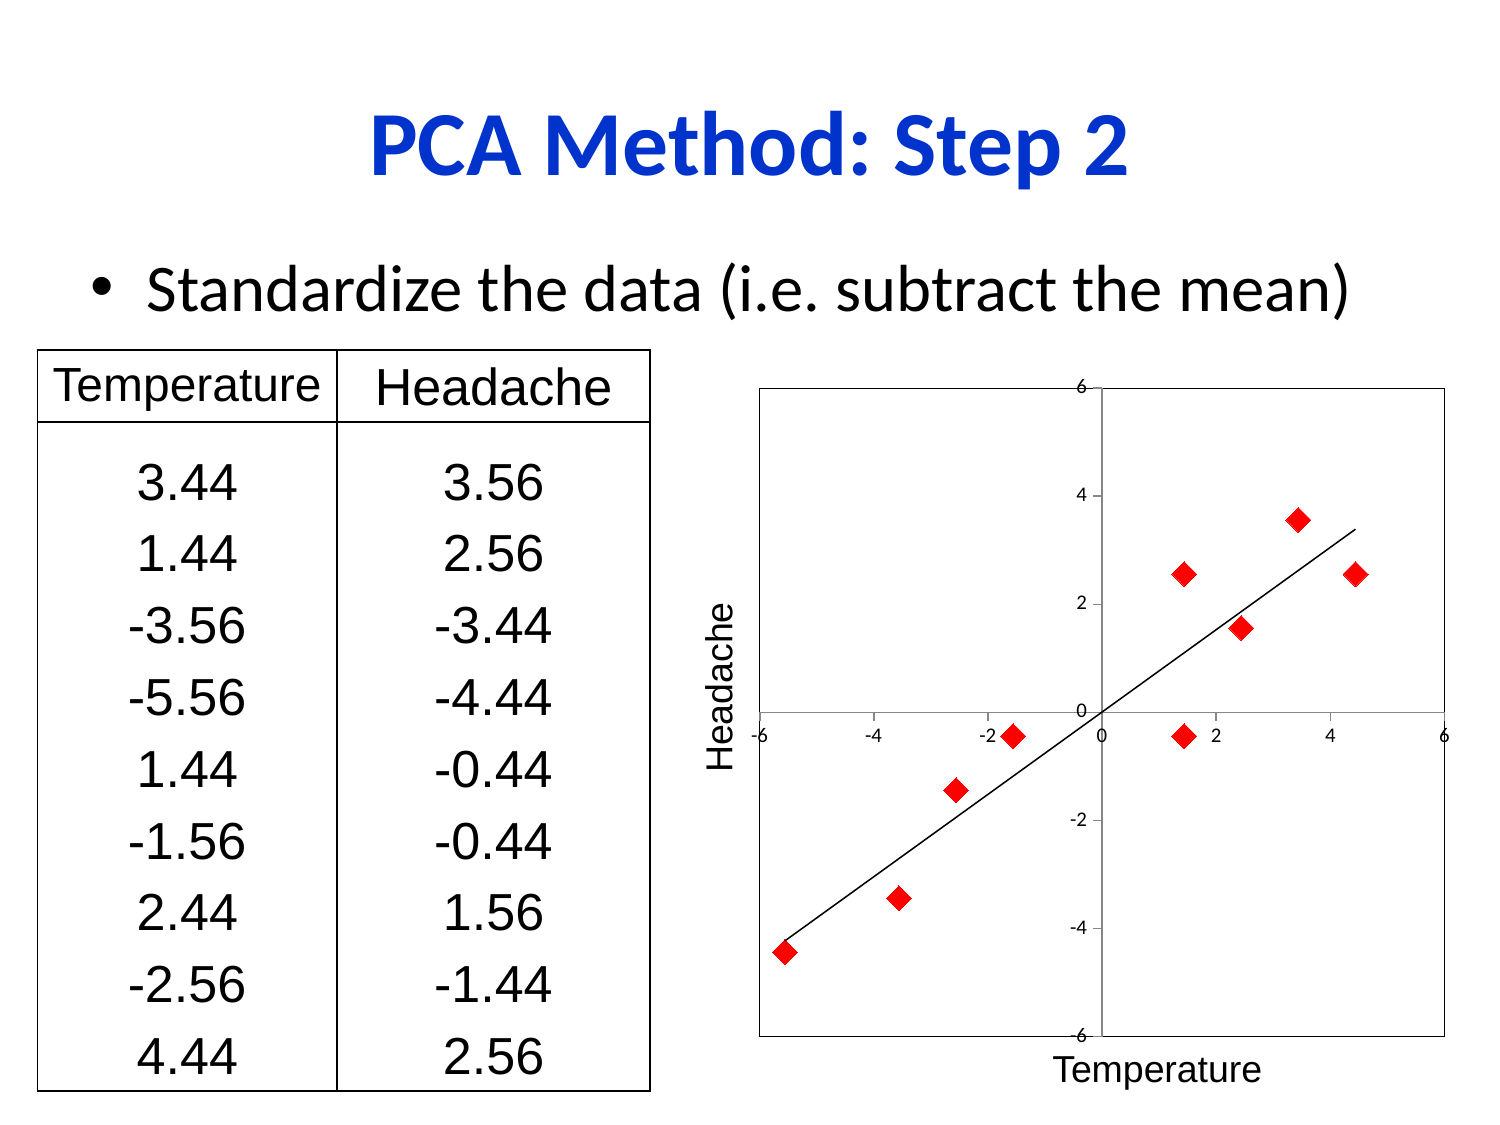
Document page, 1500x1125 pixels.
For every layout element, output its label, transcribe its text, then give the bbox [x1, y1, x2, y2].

table_cell 1.44 [38, 732, 336, 803]
text_box Temperature [1037, 1059, 1388, 1098]
table_cell 4.44 [38, 1019, 336, 1090]
table_cell 1.44 [38, 516, 336, 588]
table_cell -1.56 [38, 803, 336, 875]
table_cell 2.56 [338, 1019, 649, 1090]
table_cell -3.44 [338, 588, 649, 660]
table_cell -3.56 [38, 588, 336, 660]
list Standardize the data (i.e. subtract the mean) [75, 237, 1425, 338]
table_header Temperature [38, 351, 336, 421]
table_cell [38, 423, 336, 444]
table_cell 1.56 [338, 875, 649, 947]
table_cell [338, 423, 649, 444]
table_cell -2.56 [38, 947, 336, 1019]
table_cell -0.44 [338, 803, 649, 875]
table_cell 2.56 [338, 516, 649, 588]
table_cell 2.44 [38, 875, 336, 947]
table_cell 3.56 [338, 444, 649, 516]
table_header Headache [338, 351, 649, 421]
table_cell -5.56 [38, 660, 336, 732]
table_cell -4.44 [338, 660, 649, 732]
table_cell -0.44 [338, 732, 649, 803]
title PCA Method: Step 2 [75, 45, 1425, 233]
table_cell -1.44 [338, 947, 649, 1019]
text_box Headache [687, 550, 732, 788]
chart [737, 374, 1463, 1051]
table_cell 3.44 [38, 444, 336, 516]
